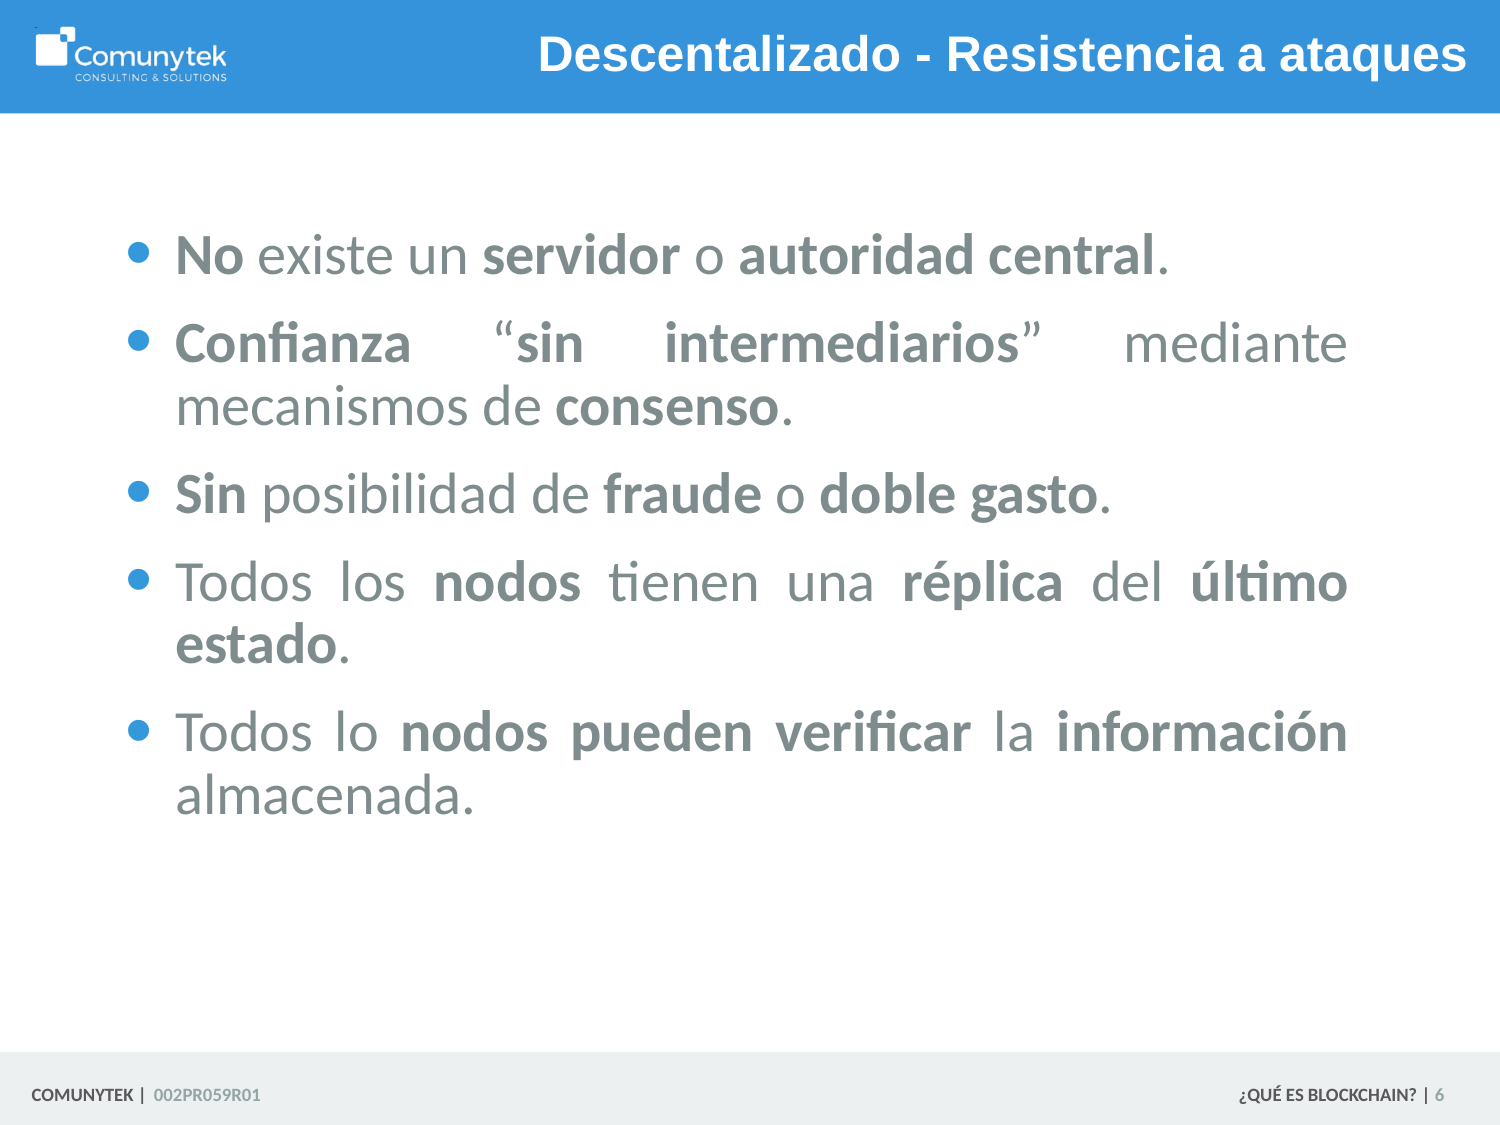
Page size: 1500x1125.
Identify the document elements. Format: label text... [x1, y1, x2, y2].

title Descentalizado - Resistencia a ataques [487, 1, 1484, 110]
picture [35, 26, 227, 82]
list No existe un servidor o autoridad central. Confianza “sin intermediarios” mediante mecanismos de consenso. Sin posibilidad de fraude o doble gasto. Todos los nodos tienen una réplica del último estado. Todos lo nodos pueden verificar la información almacenada. [81, 216, 1365, 1020]
footer 6 [1430, 1070, 1484, 1118]
